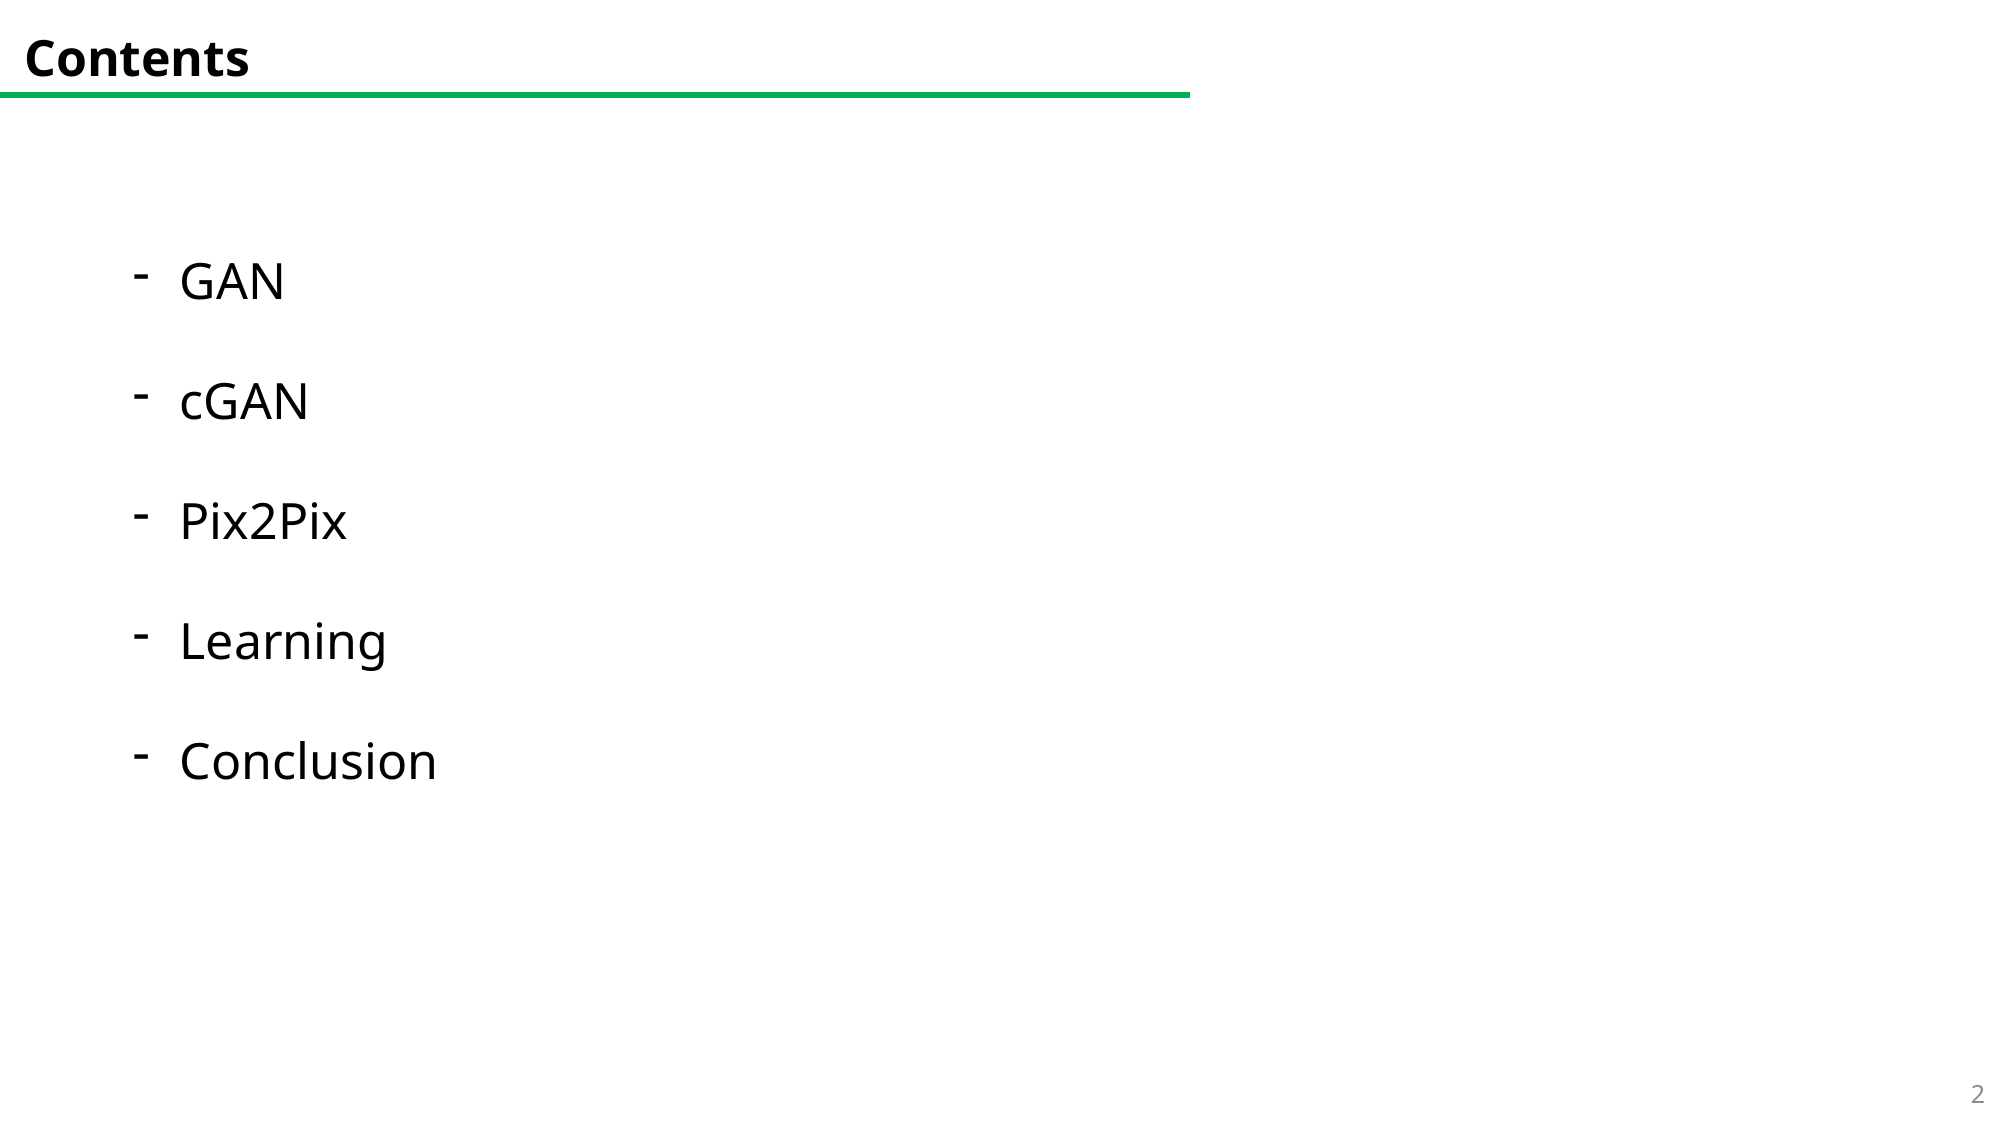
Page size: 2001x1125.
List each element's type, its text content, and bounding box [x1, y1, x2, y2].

slide_number 2 [1550, 1065, 2000, 1125]
text_box Contents [9, 19, 358, 94]
text_box GAN cGAN Pix2Pix Learning Conclusion [118, 242, 1296, 918]
